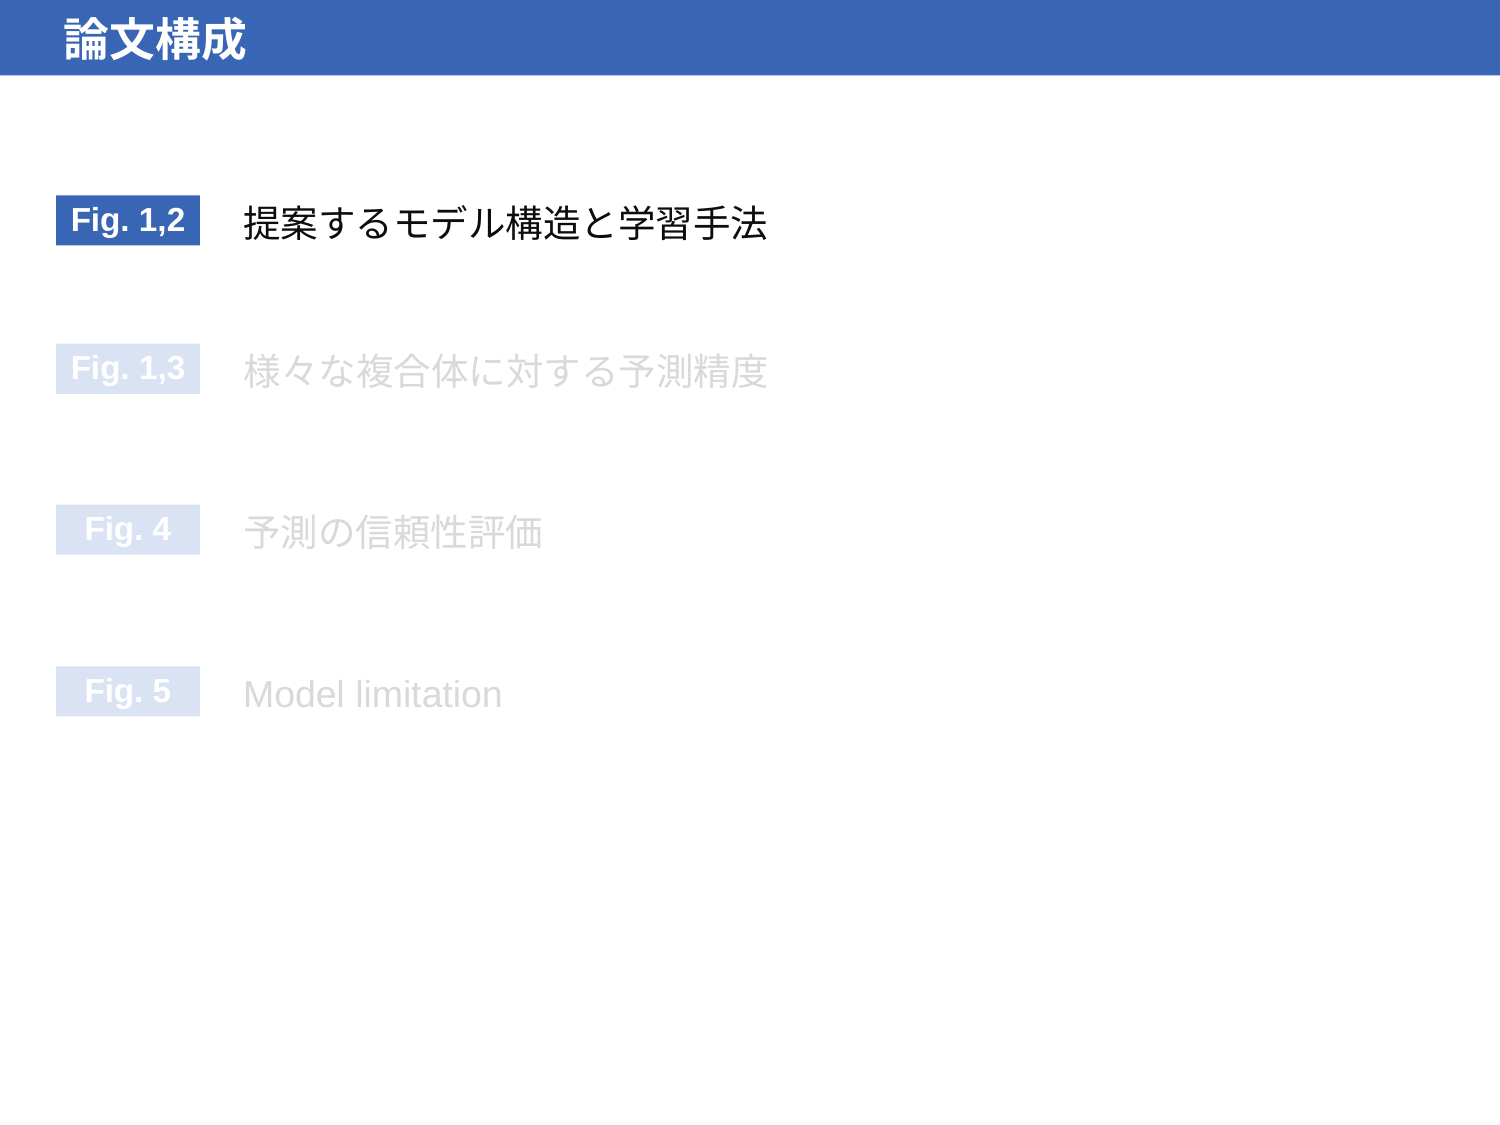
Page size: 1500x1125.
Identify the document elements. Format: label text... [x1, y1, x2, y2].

text_box Fig. 1,3 [55, 343, 201, 395]
text_box 論文構成 [0, 0, 1500, 76]
text_box Fig. 4 [55, 503, 201, 556]
text_box 予測の信頼性評価 [228, 501, 1265, 562]
text_box Fig. 5 [55, 665, 201, 717]
text_box 提案するモデル構造と学習手法 [228, 192, 1033, 252]
text_box Fig. 1,2 [55, 194, 201, 247]
text_box Model limitation [228, 662, 1265, 723]
text_box 様々な複合体に対する予測精度 [229, 340, 1034, 401]
